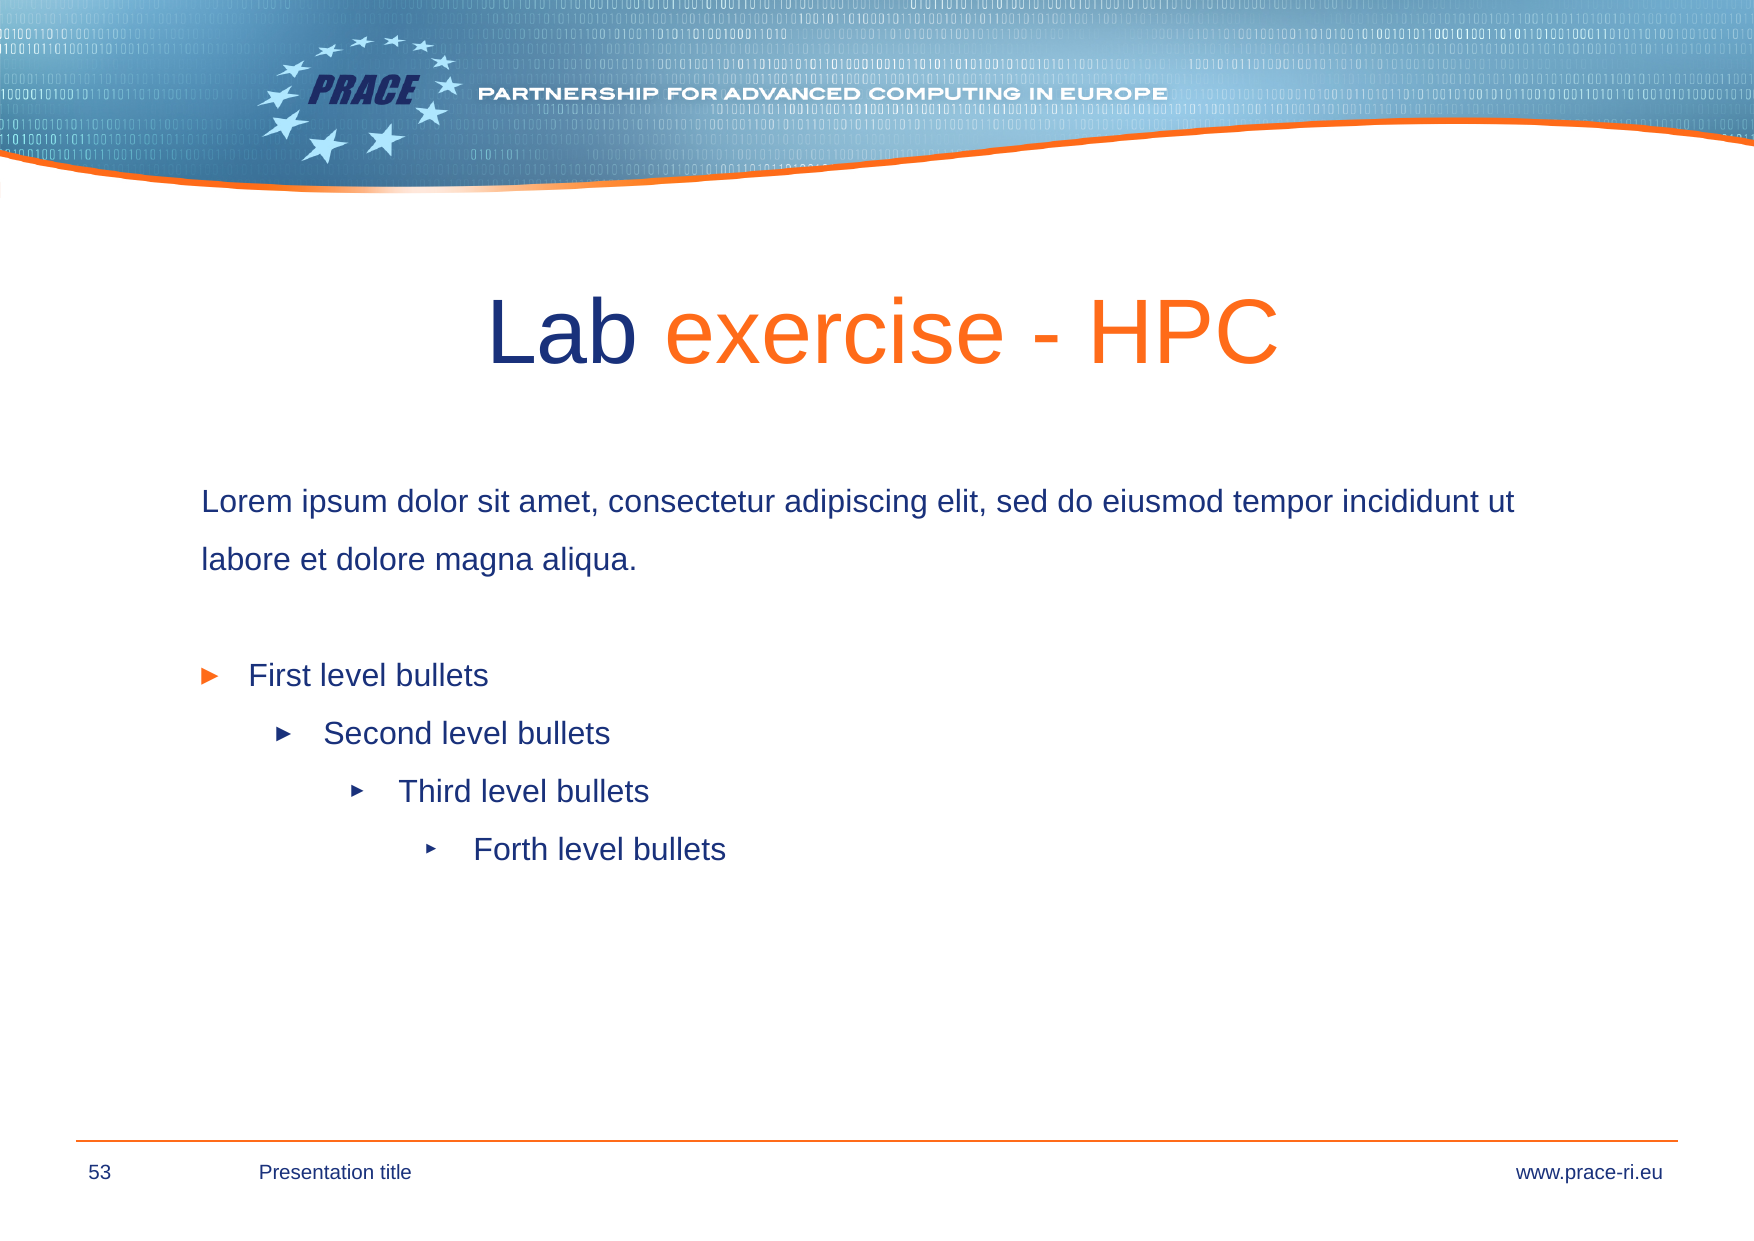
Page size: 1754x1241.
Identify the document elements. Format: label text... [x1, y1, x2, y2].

list Lorem ipsum dolor sit amet, consectetur adipiscing elit, sed do eiusmod tempor incididunt ut labore et dolore magna aliqua. First level bullets Second level bullets Third level bullets Forth level bullets [186, 446, 1582, 1089]
title Lab exercise - HPC [186, 250, 1582, 398]
picture [0, 0, 1754, 198]
